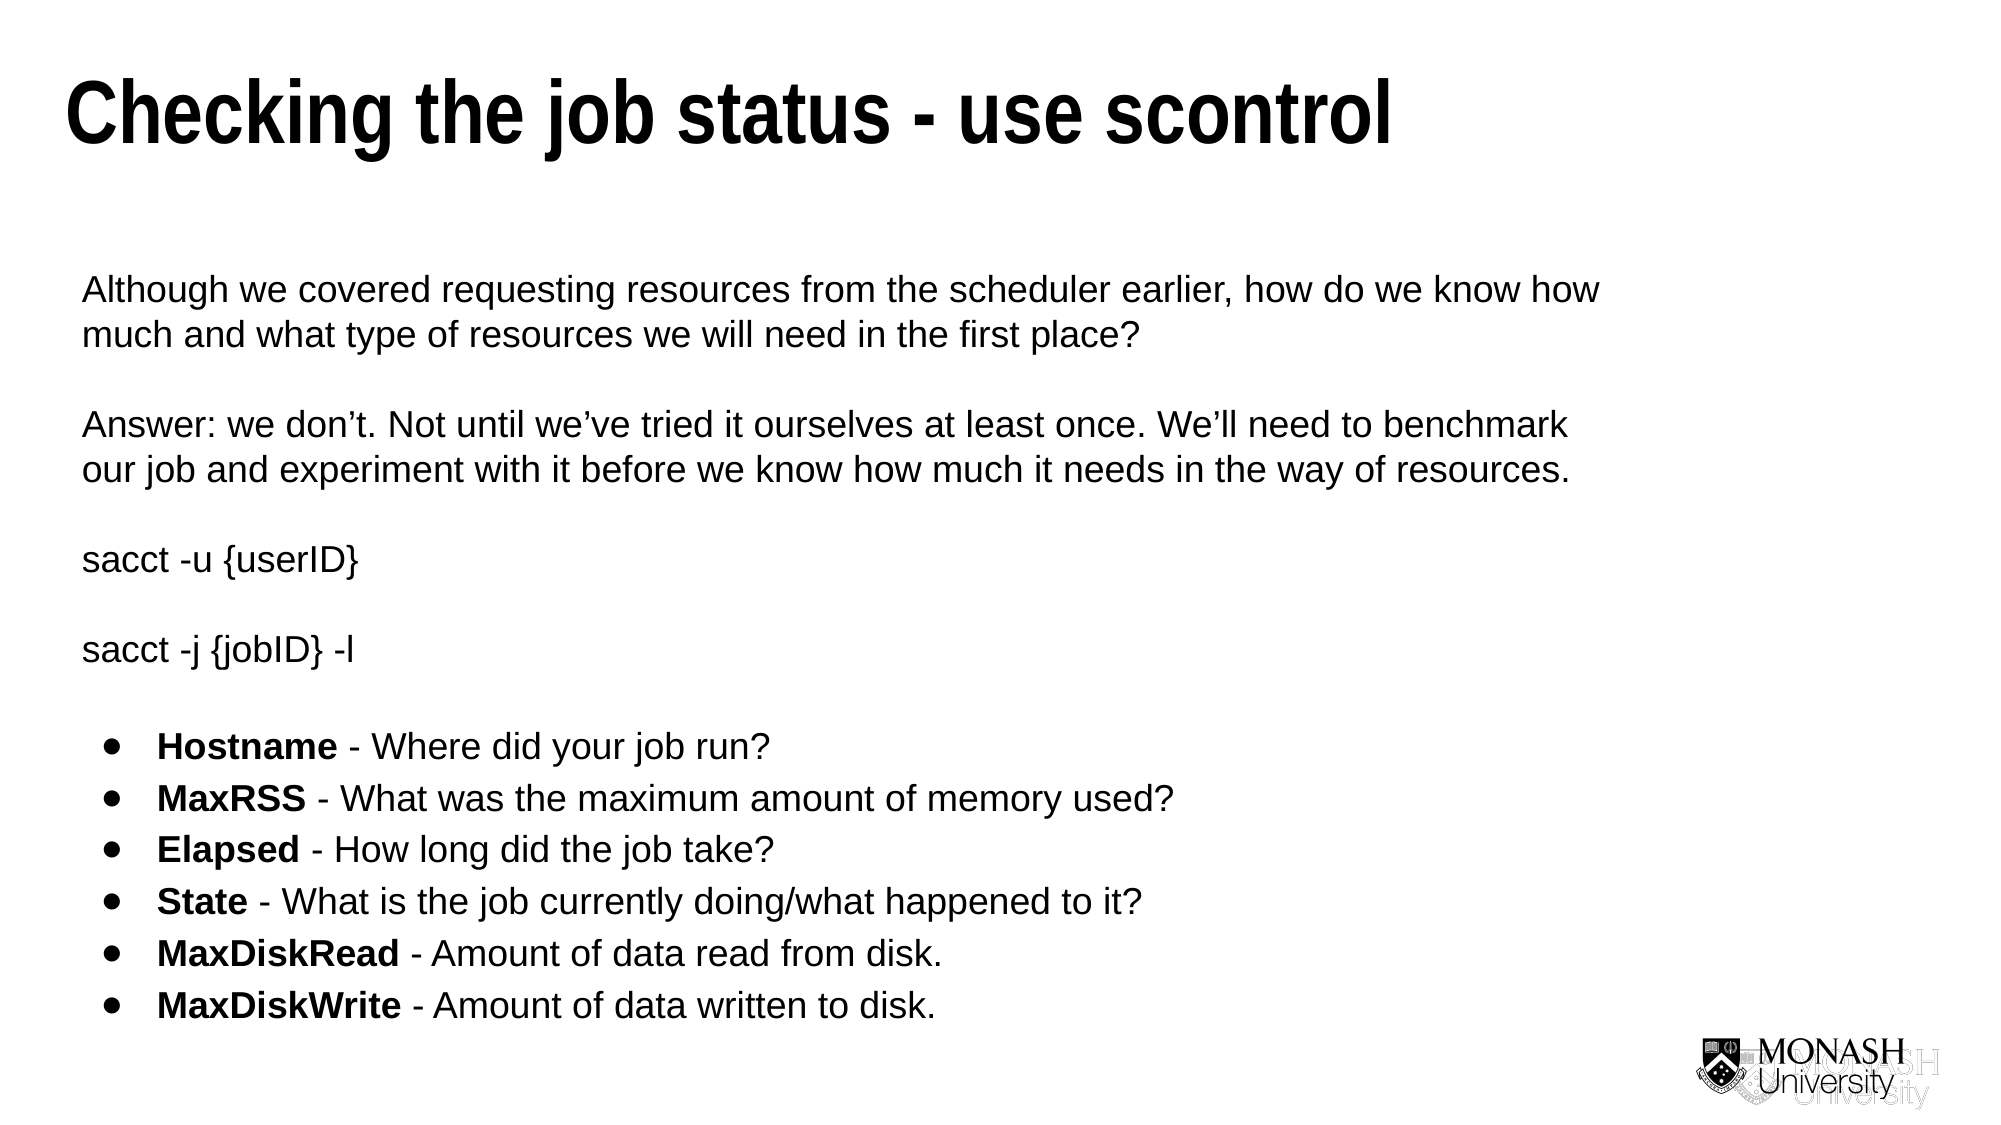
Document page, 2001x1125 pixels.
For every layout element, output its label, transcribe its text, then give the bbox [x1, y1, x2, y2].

picture [1696, 1038, 1939, 1110]
list Checking the job status - use scontrol [50, 59, 1563, 180]
text_box Although we covered requesting resources from the scheduler earlier, how do we know how much and what type of resources we will need in the first place? Answer: we don’t. Not until we’ve tried it ourselves at least once. We’ll need to benchmark our job and experiment with it before we know how much it needs in the way of resources. sacct -u {userID} sacct -j {jobID} -l Hostname - Where did your job run? MaxRSS - What was the maximum amount of memory used? Elapsed - How long did the job take? State - What is the job currently doing/what happened to it? MaxDiskRead - Amount of data read from disk. MaxDiskWrite - Amount of data written to disk. [66, 205, 1643, 920]
